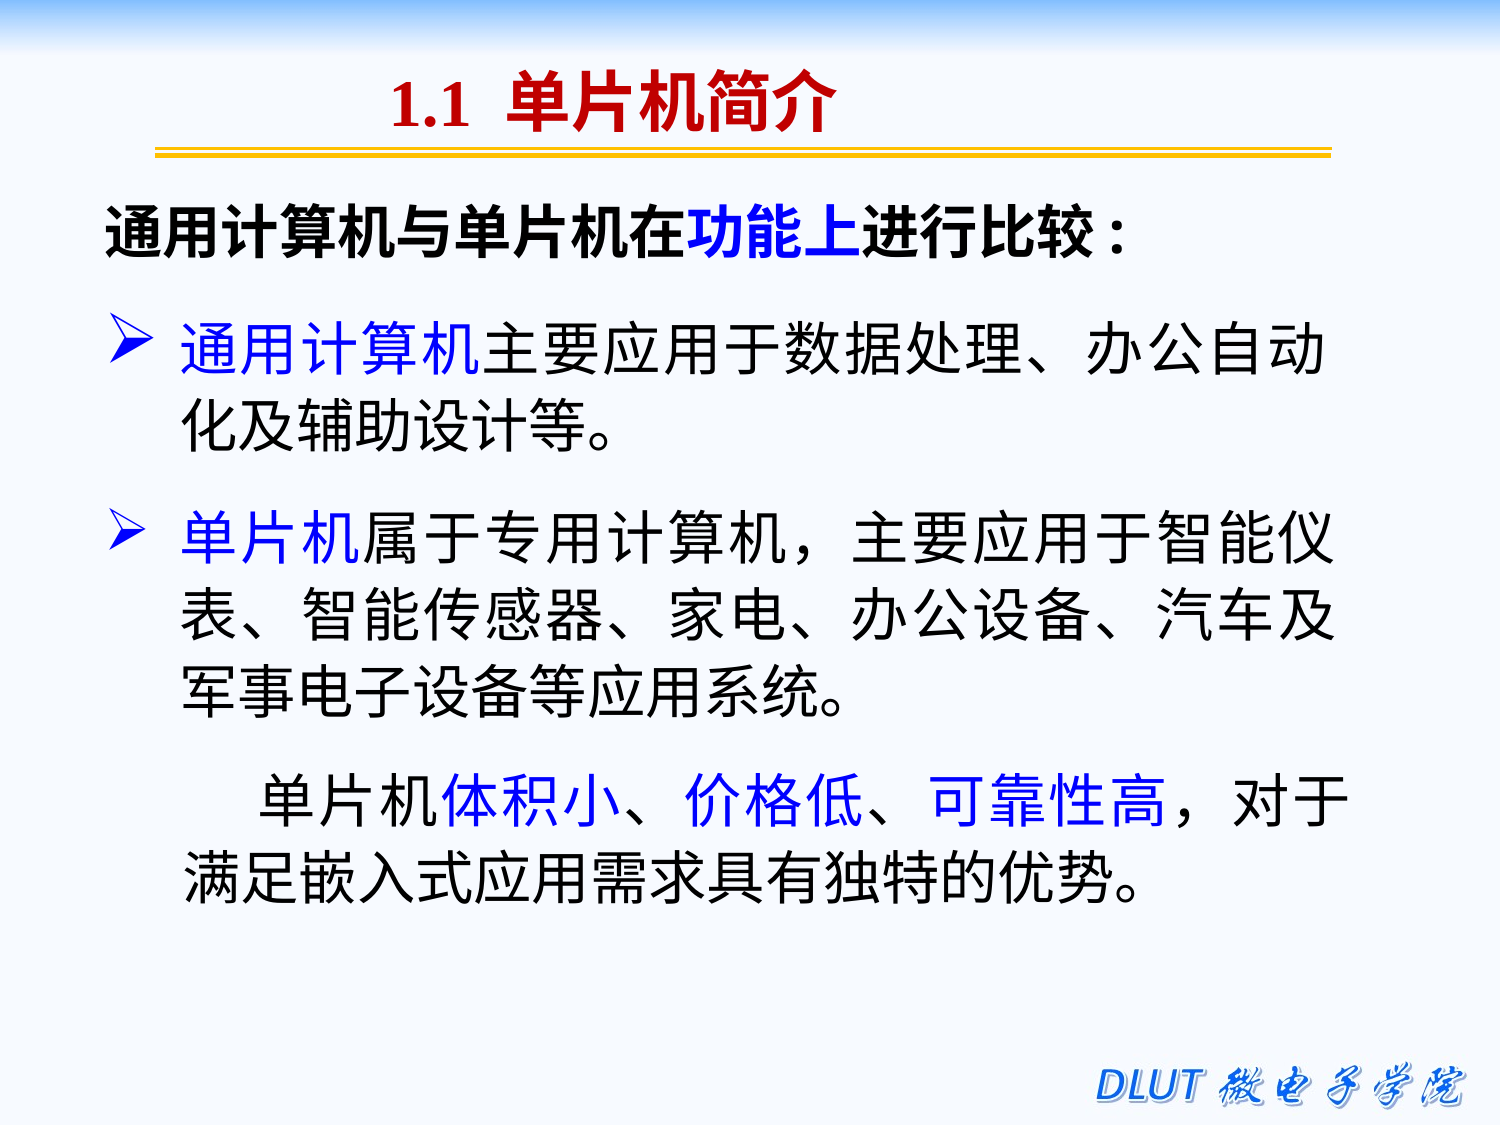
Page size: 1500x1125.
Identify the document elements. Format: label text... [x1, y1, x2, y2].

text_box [154, 148, 1332, 156]
text_box 1.1 单片机简介 [373, 32, 1093, 147]
picture [0, 0, 1500, 1125]
text_box 单片机属于专用计算机，主要应用于智能仪表、智能传感器、家电、办公设备、汽车及军事电子设备等应用系统。 [89, 487, 1353, 783]
text_box 通用计算机主要应用于数据处理、办公自动化及辅助设计等。 [89, 297, 1341, 487]
text_box 单片机体积小、价格低、可靠性高，对于满足嵌入式应用需求具有独特的优势。 [167, 749, 1366, 934]
text_box 通用计算机与单片机在功能上进行比较: [89, 170, 1466, 273]
